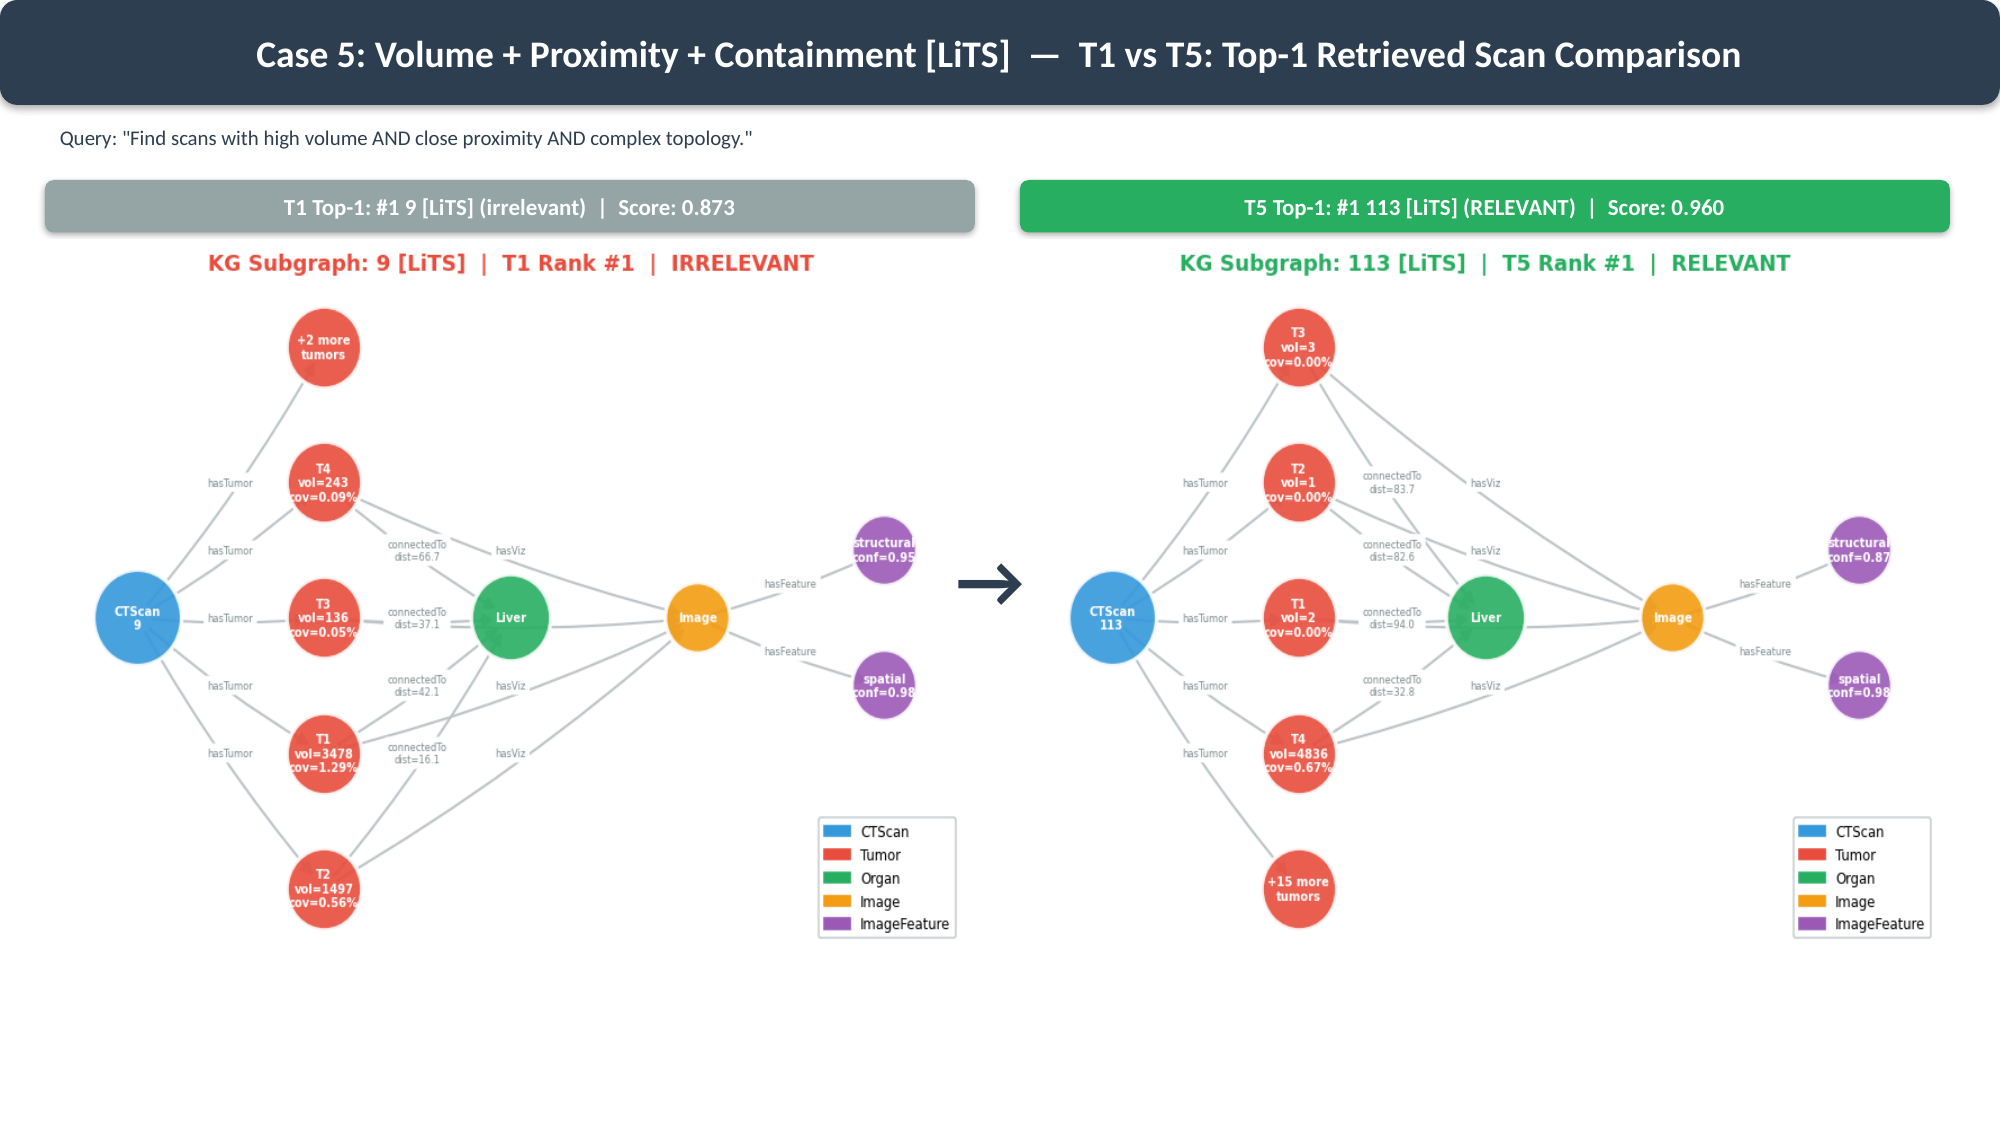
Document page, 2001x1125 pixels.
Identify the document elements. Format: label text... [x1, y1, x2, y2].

text_box → [979, 524, 1014, 630]
picture [44, 239, 976, 961]
text_box Case 5: Volume + Proximity + Containment [LiTS] — T1 vs T5: Top-1 Retrieved Scan Comparison [0, 0, 2000, 106]
text_box T1 Top-1: #1 9 [LiTS] (irrelevant) | Score: 0.873 [44, 179, 976, 234]
picture [1019, 239, 1951, 961]
text_box Query: "Find scans with high volume AND close proximity AND complex topology." [44, 116, 1920, 157]
text_box T5 Top-1: #1 113 [LiTS] (RELEVANT) | Score: 0.960 [1019, 179, 1951, 234]
